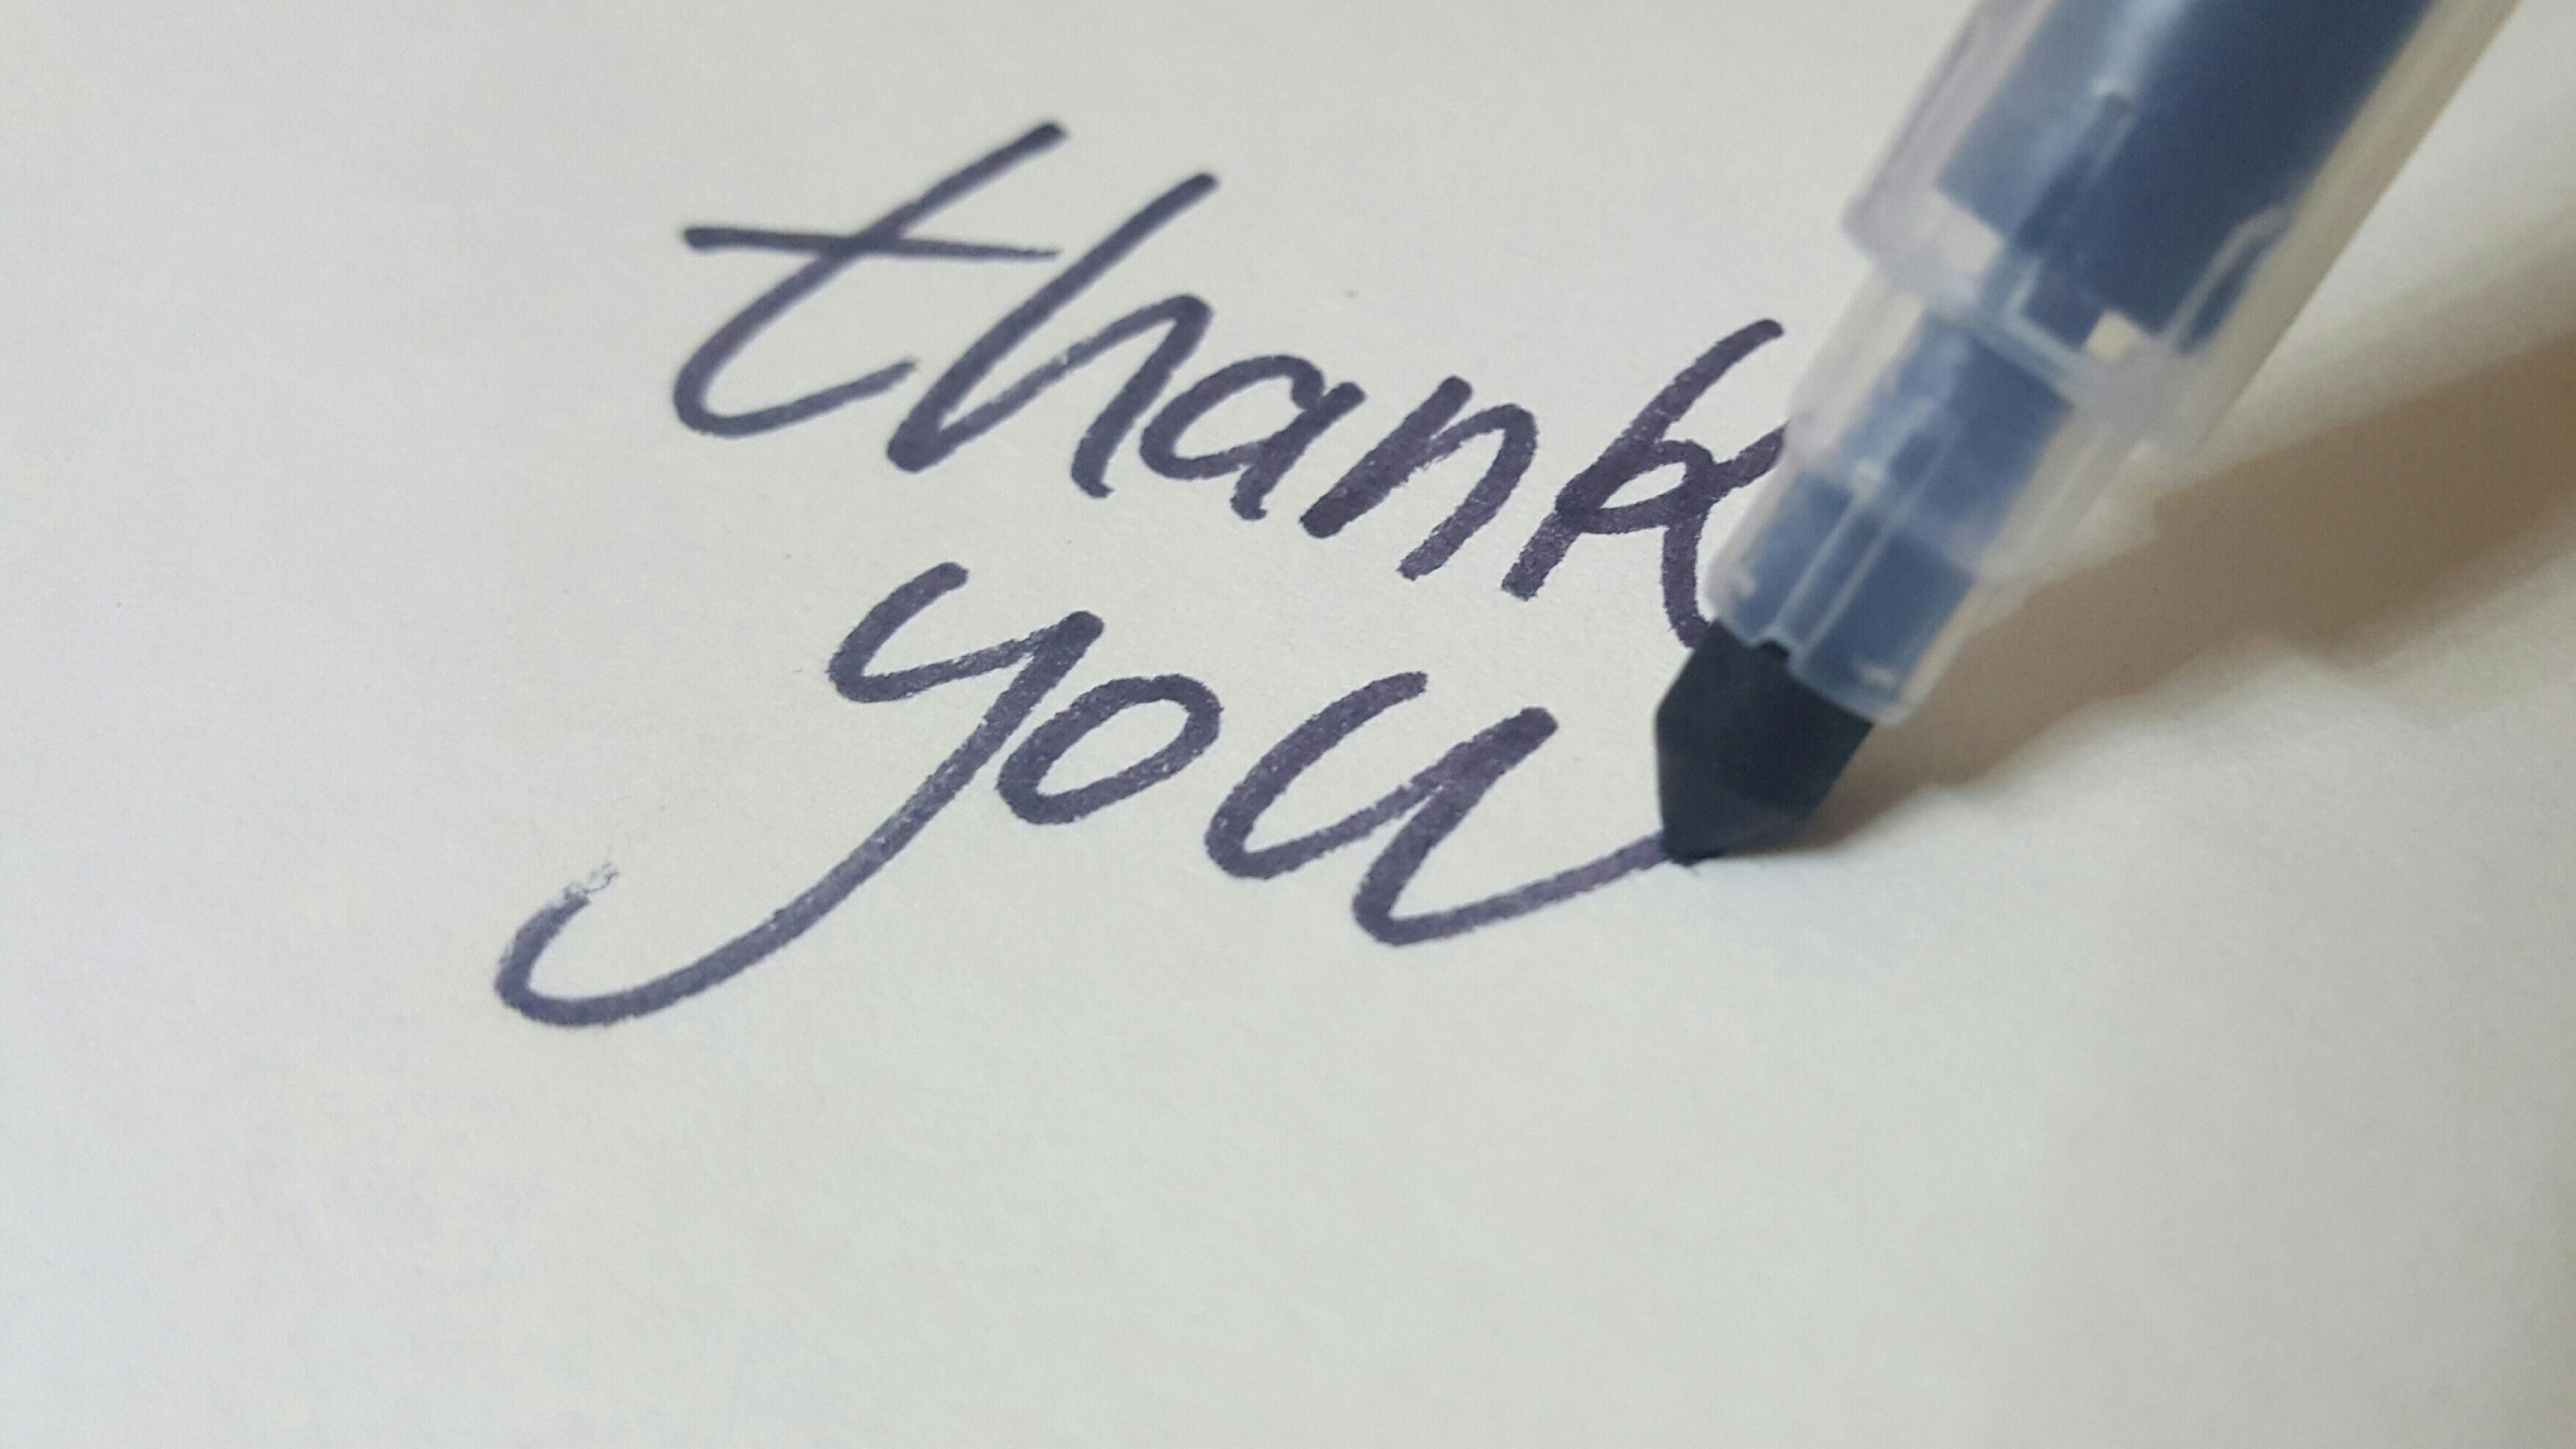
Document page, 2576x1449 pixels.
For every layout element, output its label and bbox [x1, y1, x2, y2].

text_box [0, 0, 2576, 1449]
